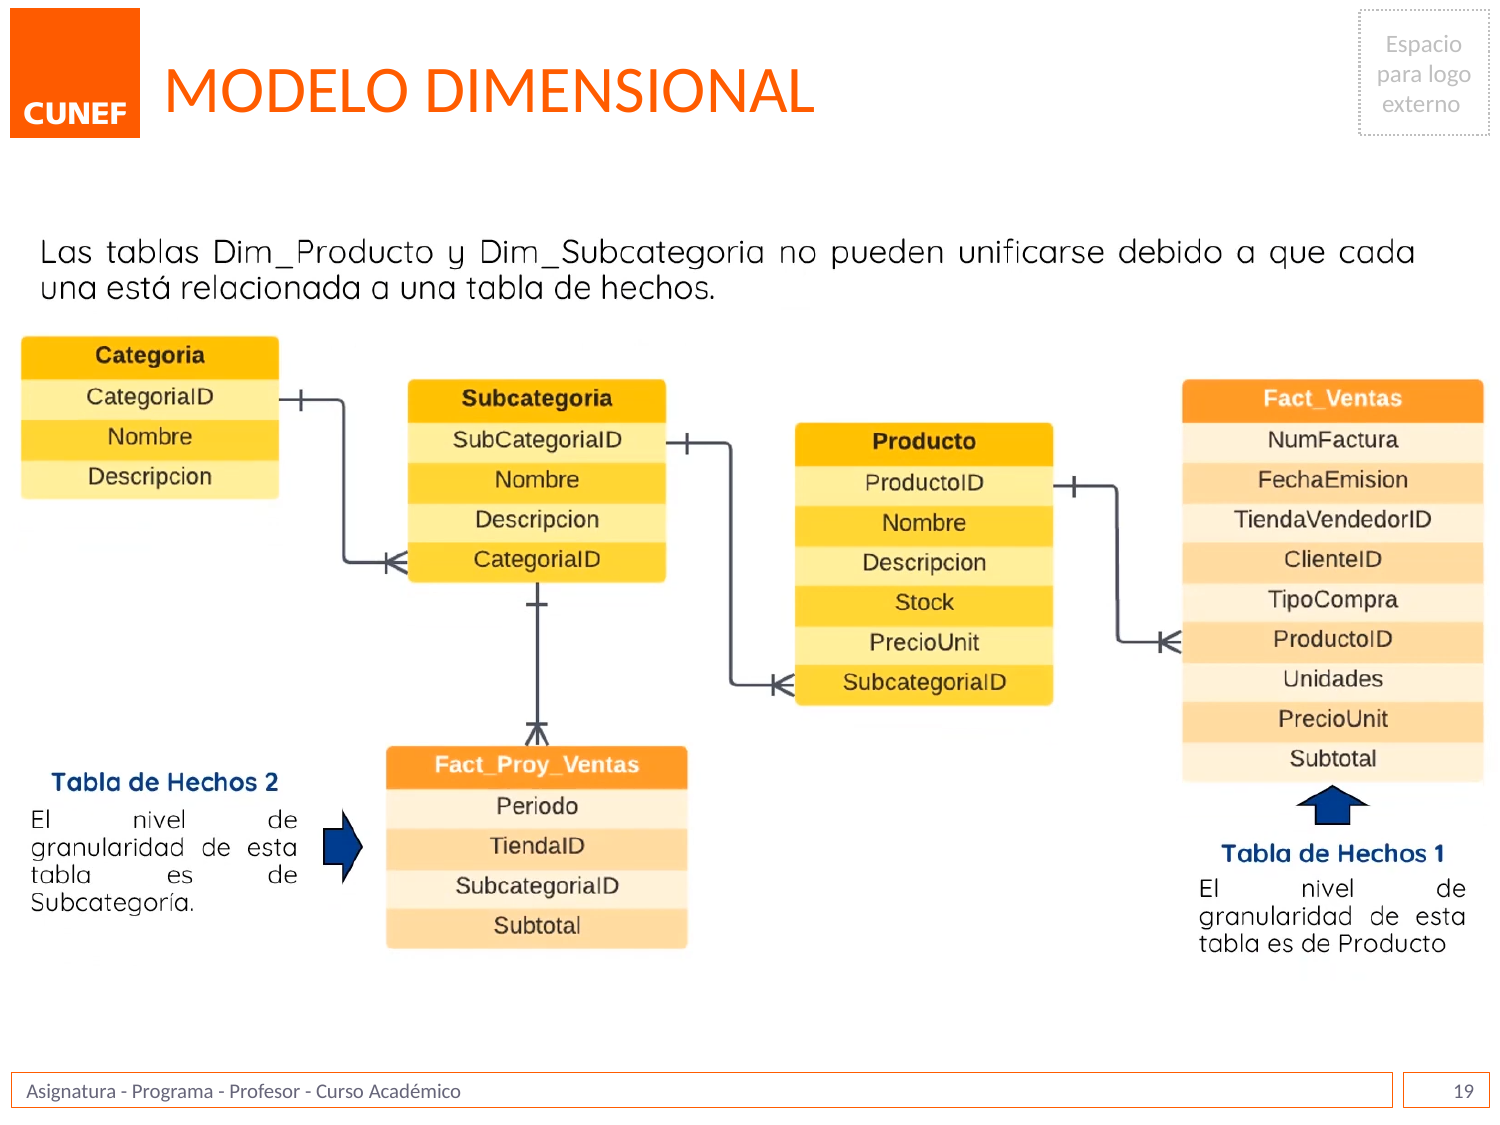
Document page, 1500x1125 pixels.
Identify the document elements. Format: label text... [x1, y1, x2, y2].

footer Asignatura - Programa - Profesor - Curso Académico [11, 1072, 1393, 1108]
picture [10, 8, 140, 138]
slide_number 19 [1403, 1072, 1490, 1108]
picture [0, 225, 1500, 981]
title MODELO DIMENSIONAL [149, 8, 1350, 134]
